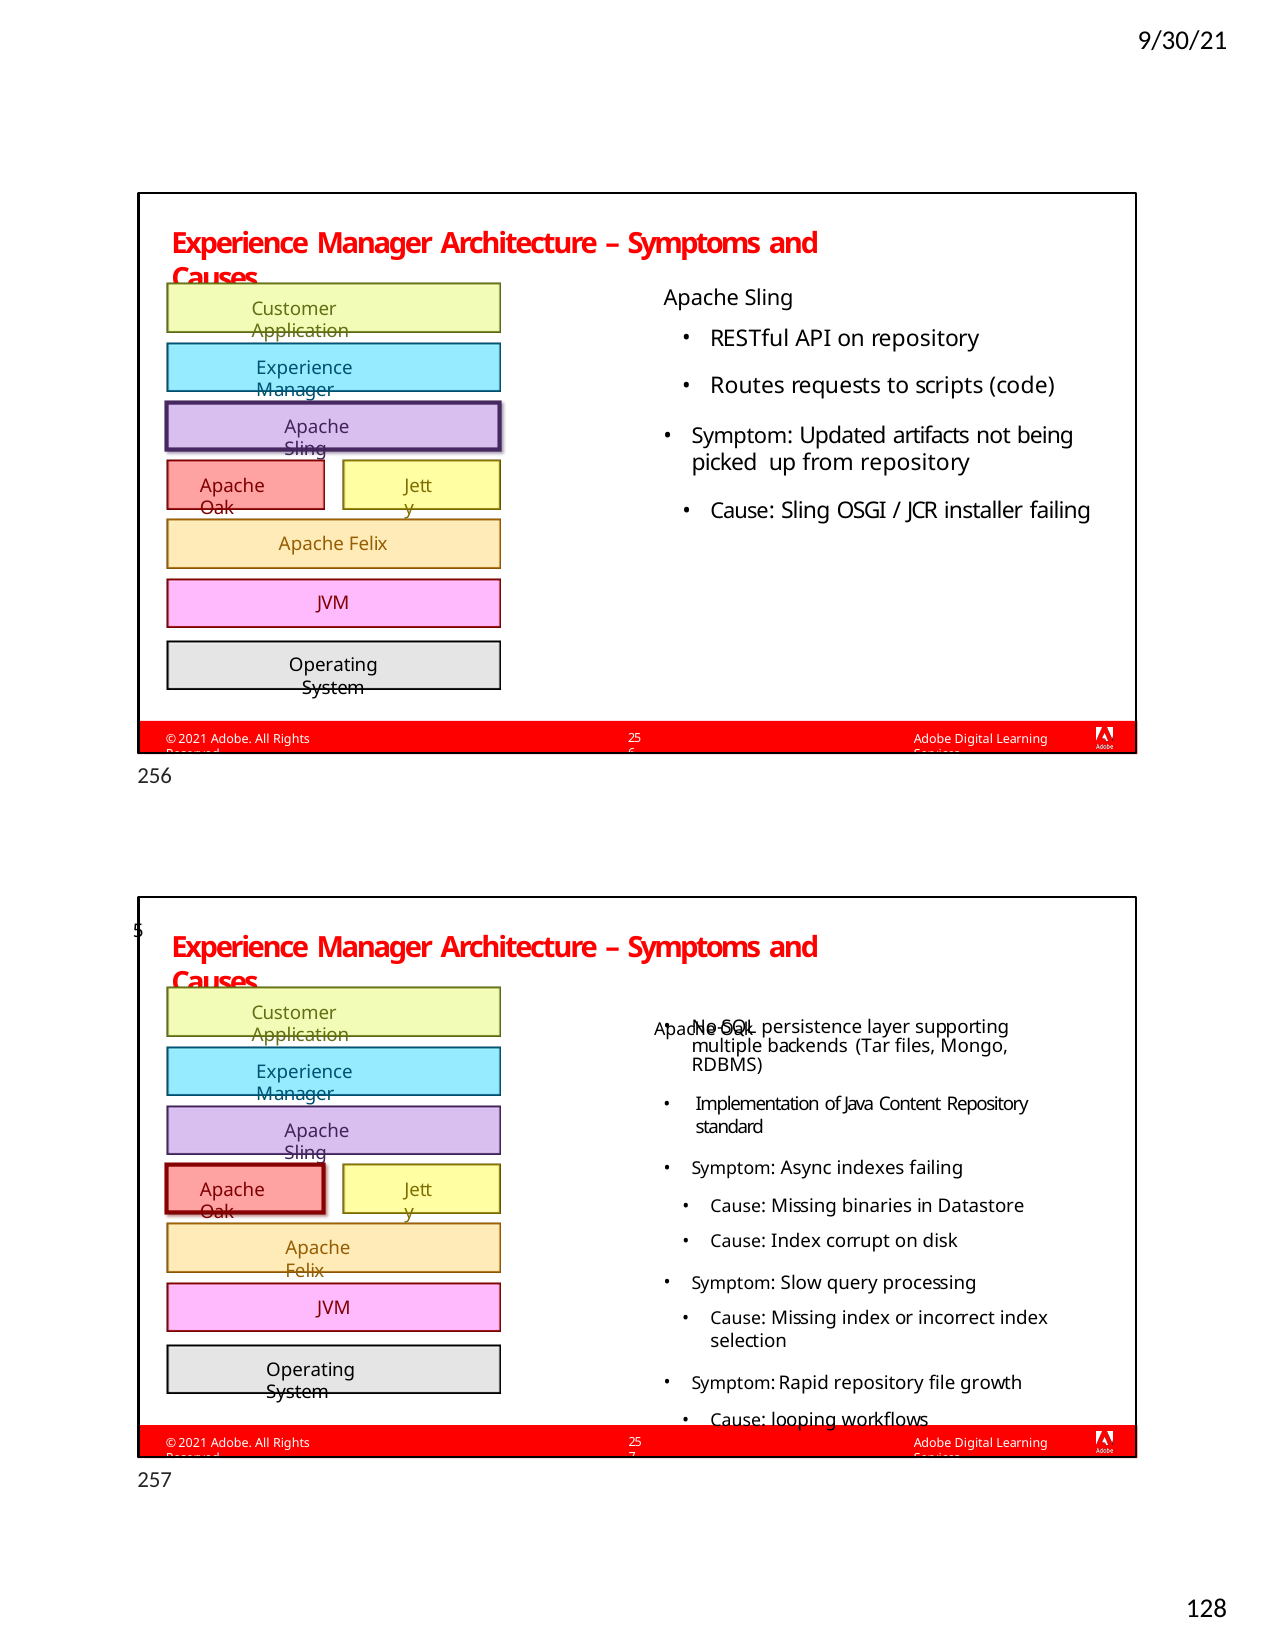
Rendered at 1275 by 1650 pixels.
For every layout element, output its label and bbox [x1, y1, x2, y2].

picture [164, 985, 502, 1038]
picture [164, 281, 502, 334]
picture [169, 1049, 499, 1094]
picture [164, 1104, 502, 1156]
picture [169, 345, 499, 390]
picture [164, 1343, 502, 1395]
picture [164, 1280, 502, 1333]
slide_number [1179, 1589, 1234, 1650]
text_box [135, 192, 1138, 788]
text_box [1135, 20, 1230, 55]
text_box [130, 896, 1138, 1492]
picture [161, 396, 509, 511]
picture [161, 1159, 502, 1274]
picture [341, 1162, 502, 1215]
picture [164, 340, 502, 393]
picture [164, 1045, 502, 1097]
